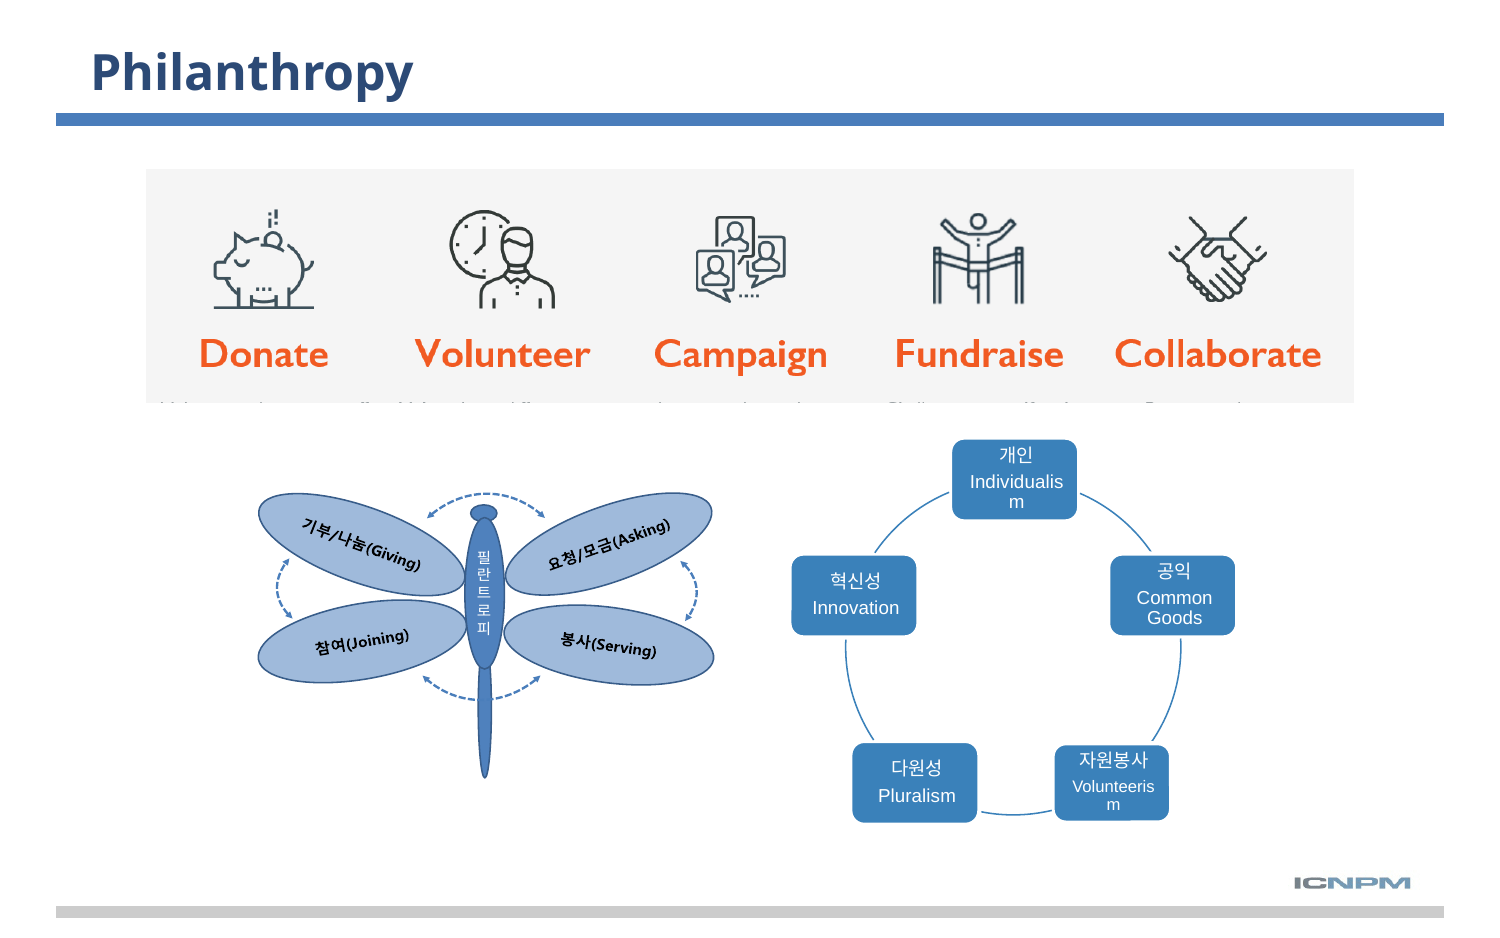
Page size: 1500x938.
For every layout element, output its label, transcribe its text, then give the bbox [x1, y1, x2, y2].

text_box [789, 421, 1238, 847]
title Philanthropy [75, 28, 1425, 116]
picture [146, 169, 1354, 404]
picture [1281, 870, 1425, 895]
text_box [198, 432, 761, 838]
